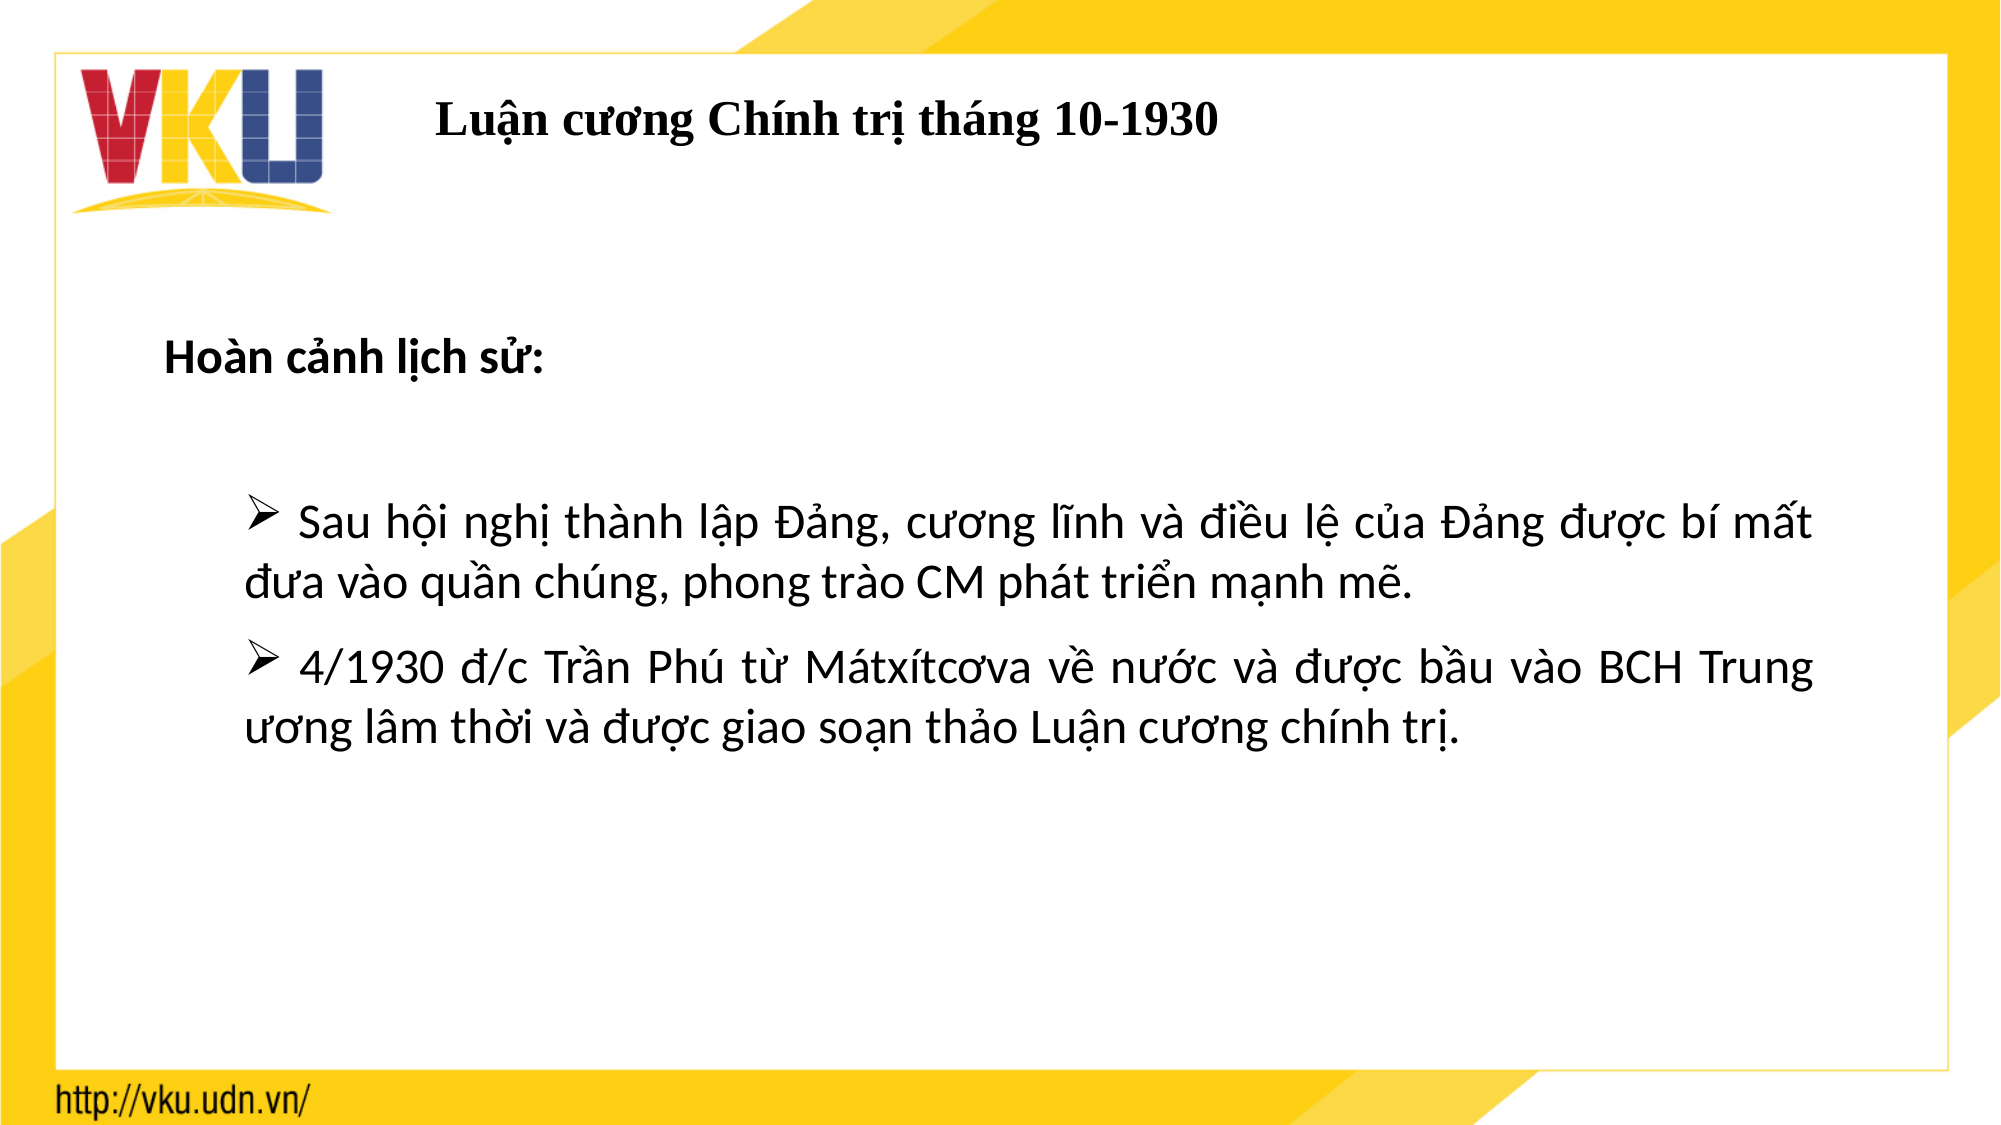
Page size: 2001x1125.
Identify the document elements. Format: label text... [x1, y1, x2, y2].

text_box Luận cương Chính trị tháng 10-1930 [421, 77, 1638, 153]
text_box Hoàn cảnh lịch sử: [150, 316, 950, 391]
text_box Sau hội nghị thành lập Đảng, cương lĩnh và điều lệ của Đảng được bí mất đưa vào quần chúng, phong trào CM phát triển mạnh mẽ. 4/1930 đ/c Trần Phú từ Mátxítcơva về nước và được bầu vào BCH Trung ương lâm thời và được giao soạn thảo Luận cương chính trị. [229, 480, 1830, 761]
picture [0, 0, 2001, 1125]
